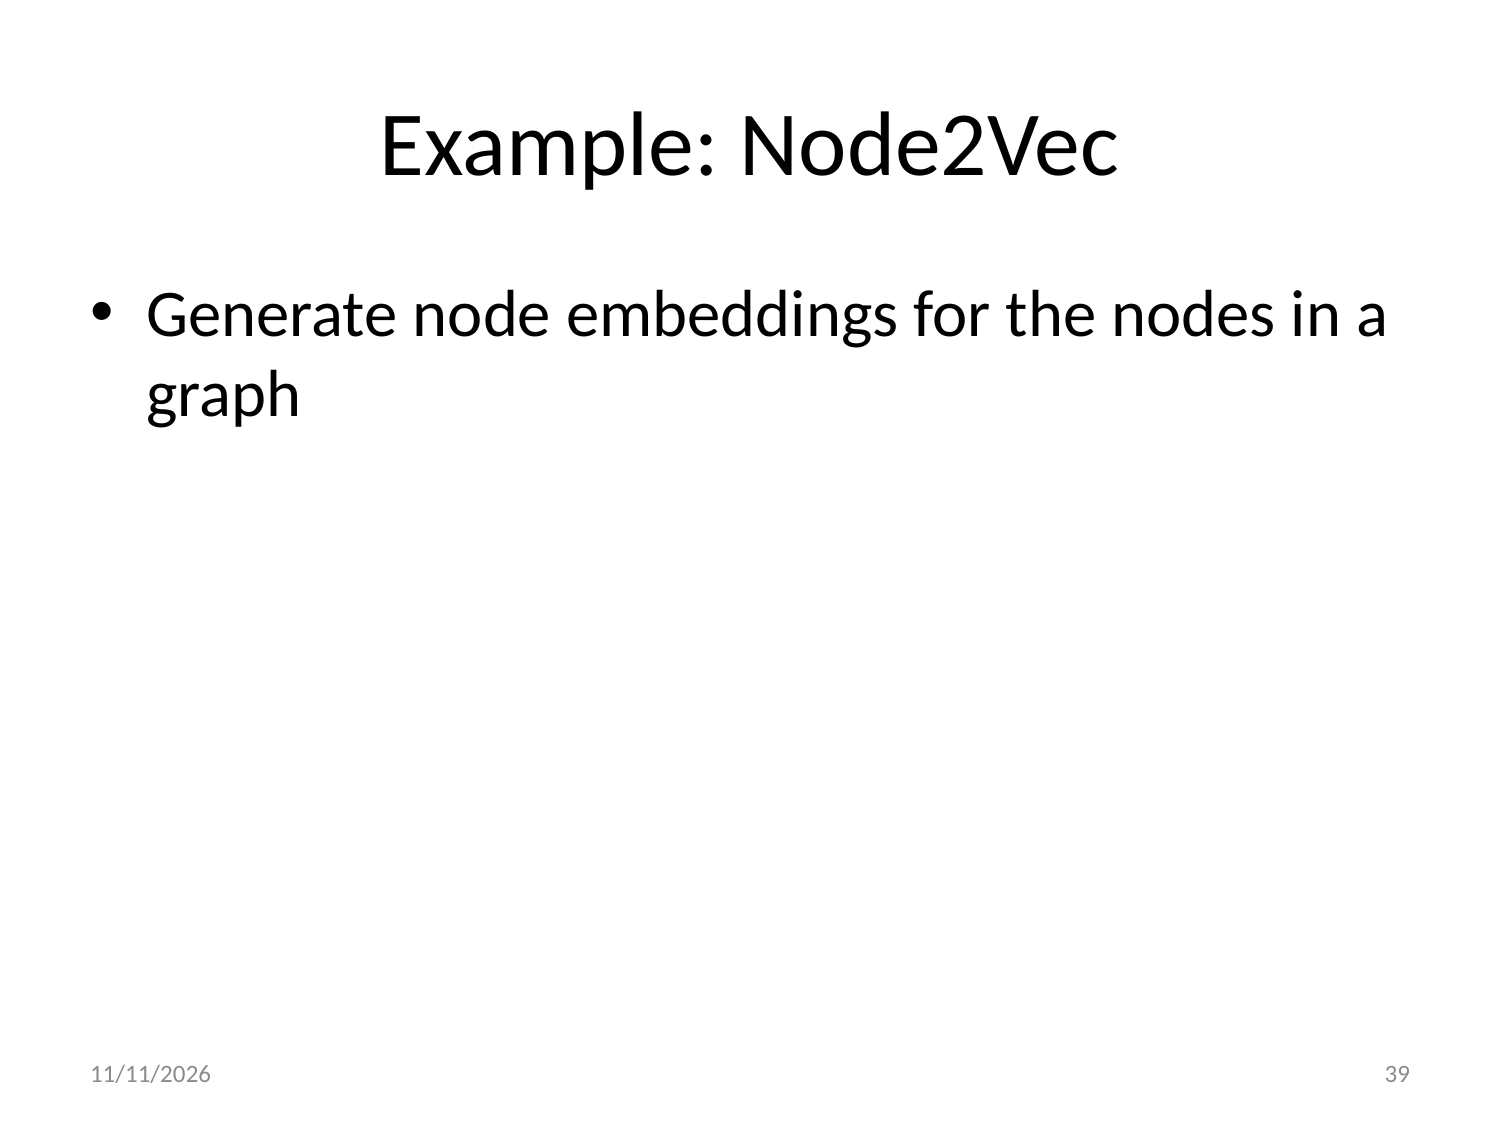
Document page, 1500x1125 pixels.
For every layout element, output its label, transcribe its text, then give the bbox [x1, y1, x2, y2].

list Generate node embeddings for the nodes in a graph [75, 262, 1425, 1005]
title Example: Node2Vec [75, 45, 1425, 233]
slide_number 39 [1074, 1042, 1425, 1103]
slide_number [75, 1042, 425, 1103]
